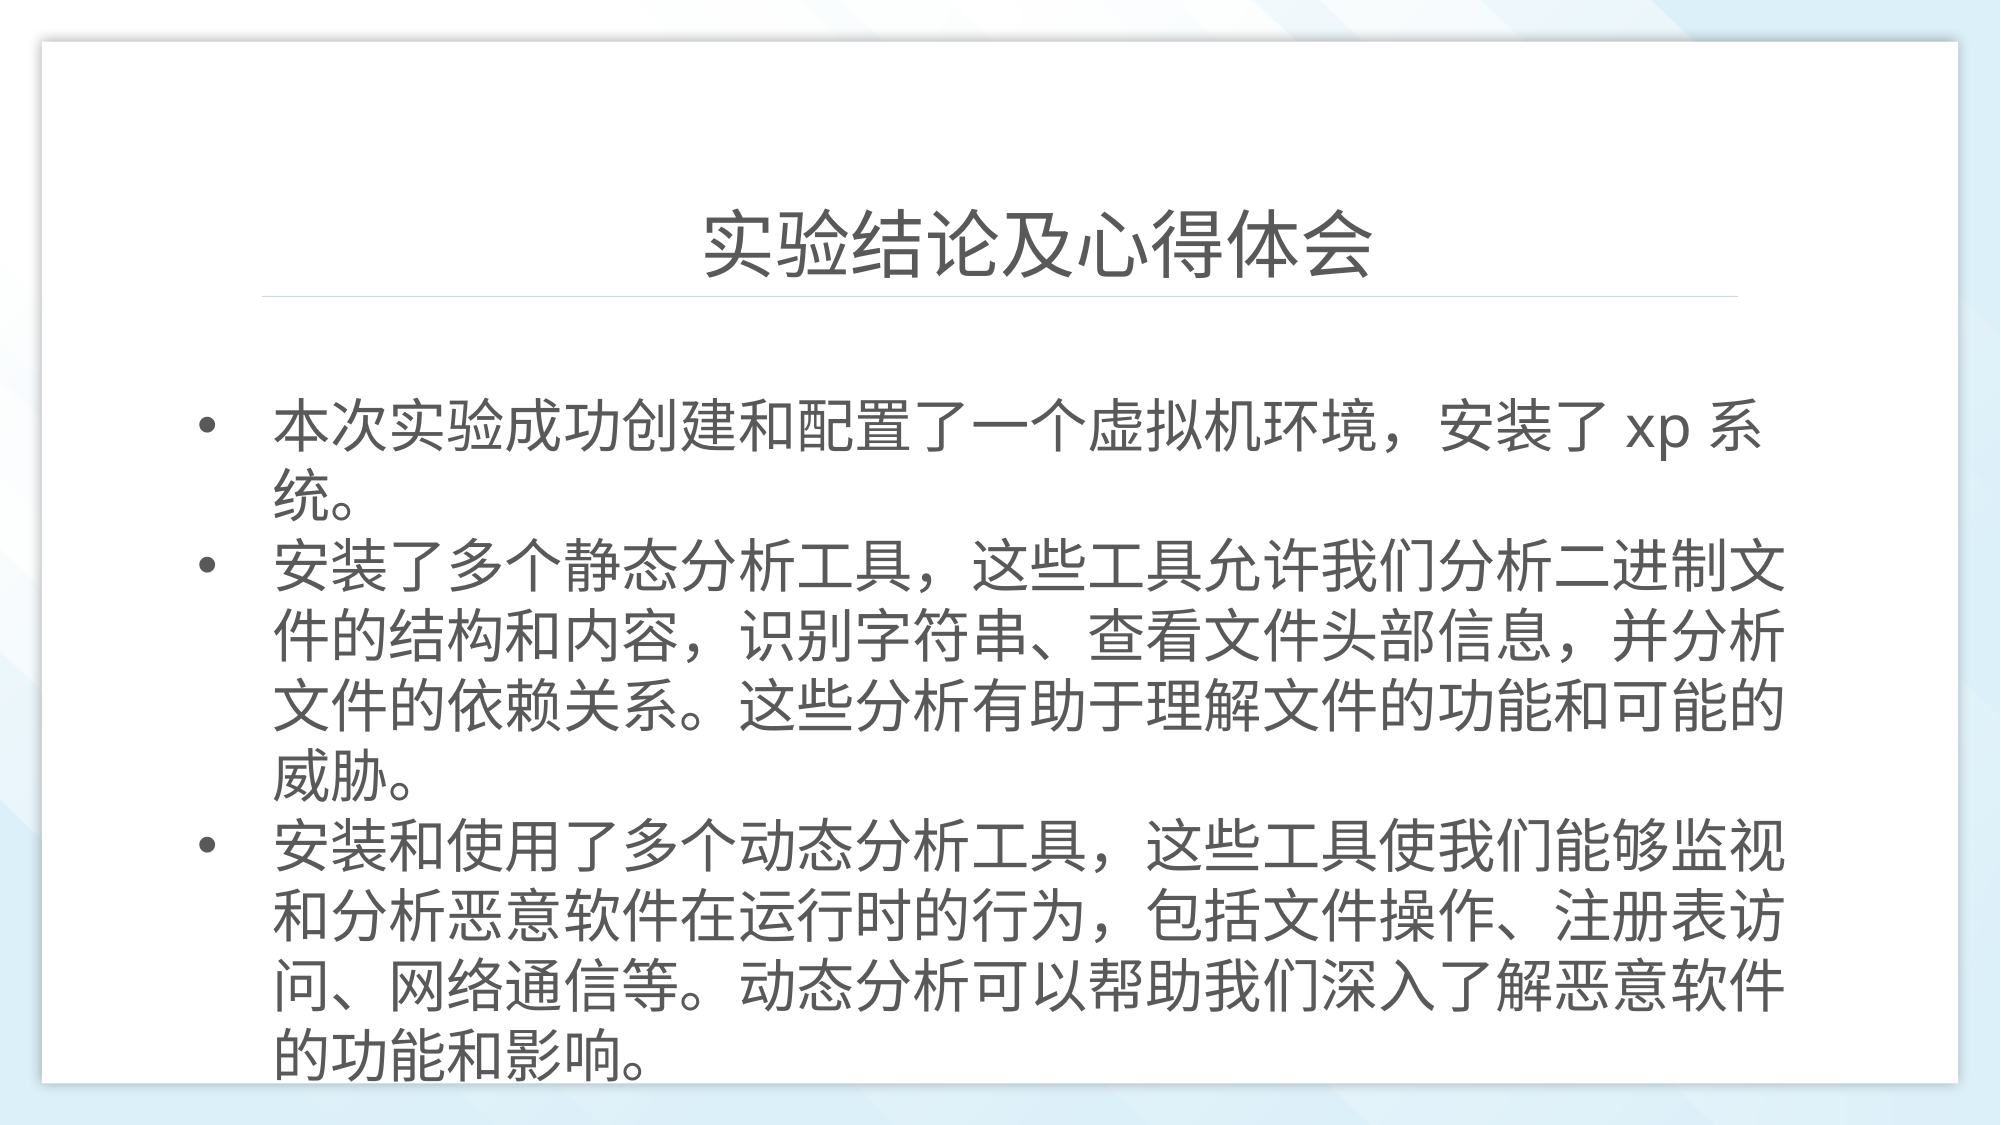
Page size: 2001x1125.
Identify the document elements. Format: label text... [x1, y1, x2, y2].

text_box 本次实验成功创建和配置了一个虚拟机环境，安装了xp系统。 安装了多个静态分析工具，这些工具允许我们分析二进制文件的结构和内容，识别字符串、查看文件头部信息，并分析文件的依赖关系。这些分析有助于理解文件的功能和可能的威胁。 安装和使用了多个动态分析工具，这些工具使我们能够监视和分析恶意软件在运行时的行为，包括文件操作、注册表访问、网络通信等。动态分析可以帮助我们深入了解恶意软件的功能和影响。 [182, 382, 1818, 743]
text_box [261, 125, 1773, 297]
picture [0, 0, 2001, 1125]
